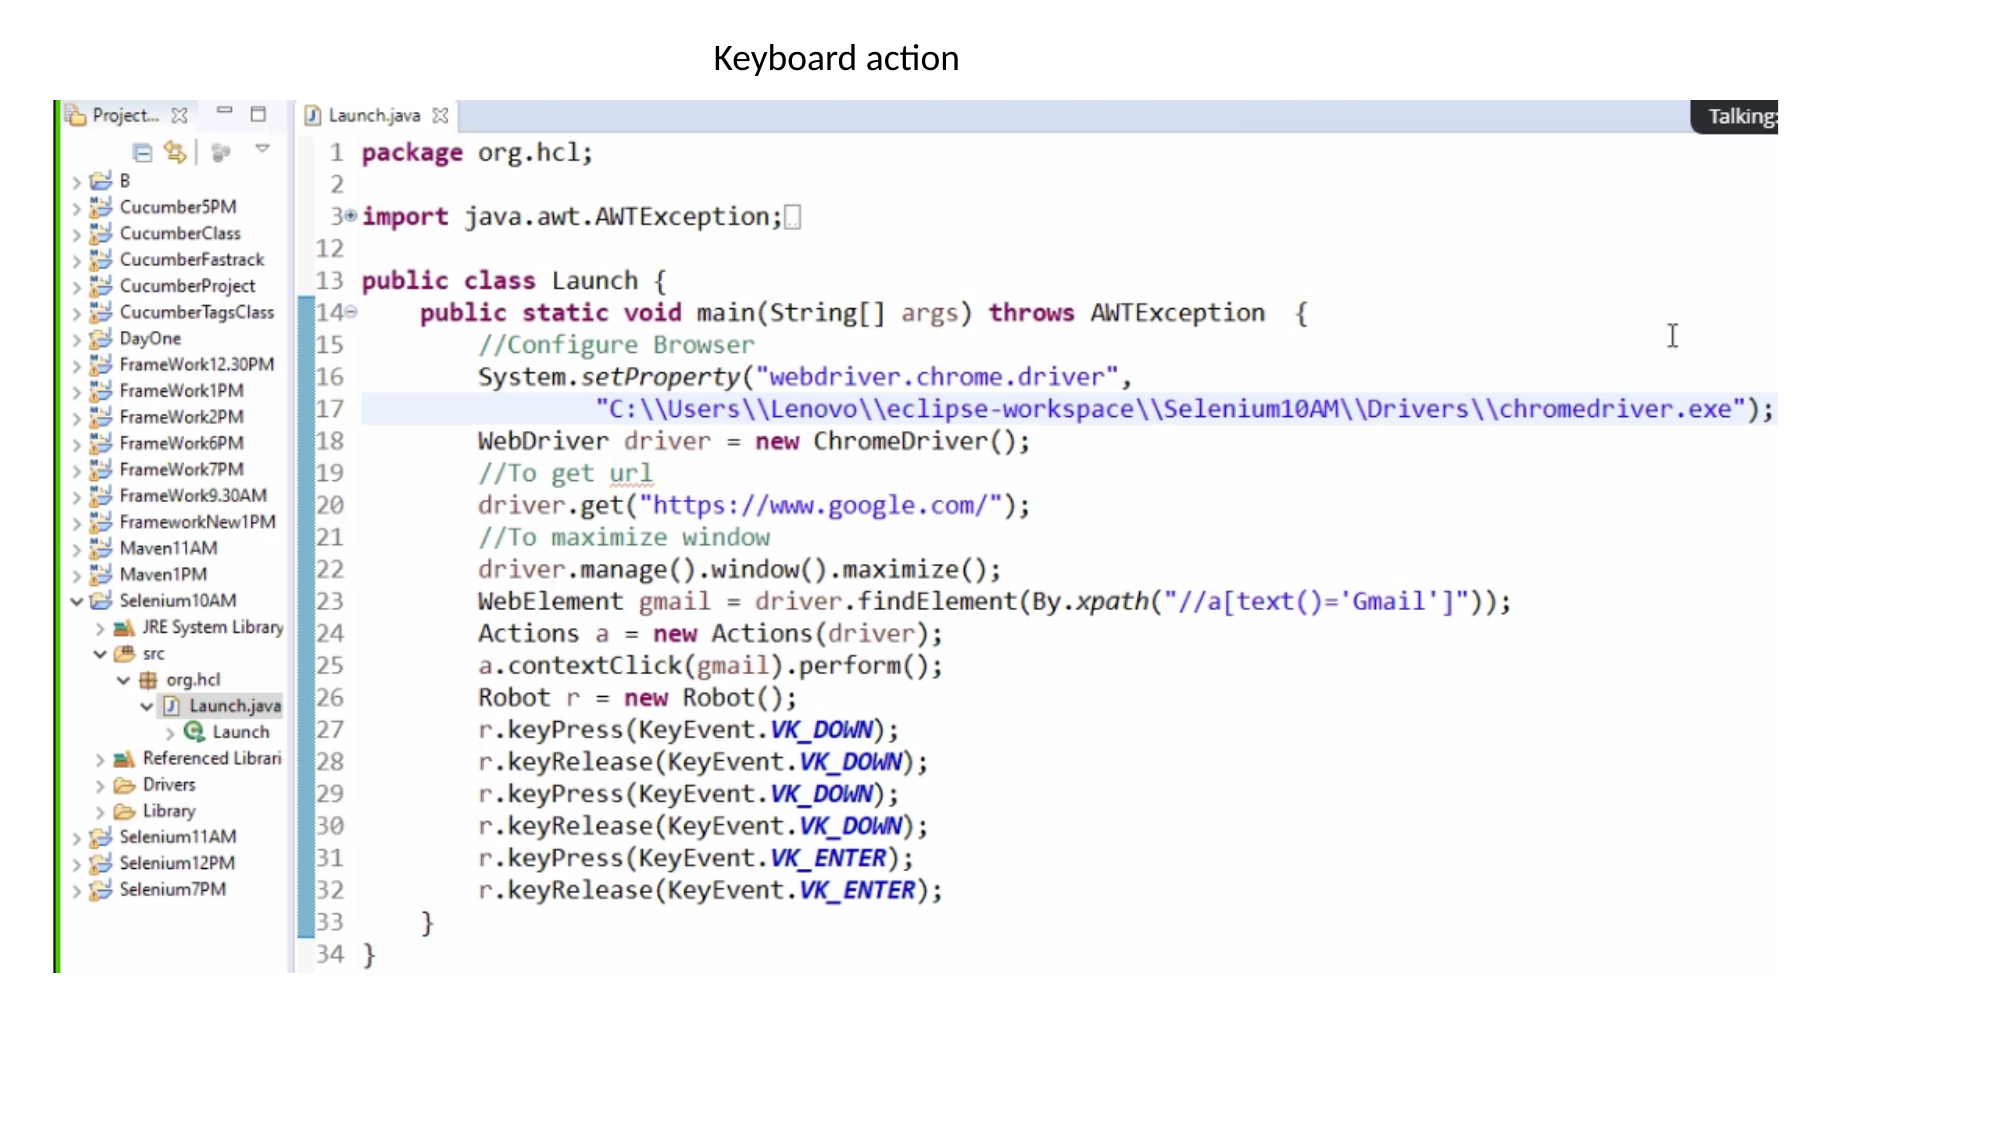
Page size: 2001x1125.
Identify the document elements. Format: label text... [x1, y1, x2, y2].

picture [53, 100, 1779, 973]
text_box Keyboard action [698, 25, 1301, 86]
